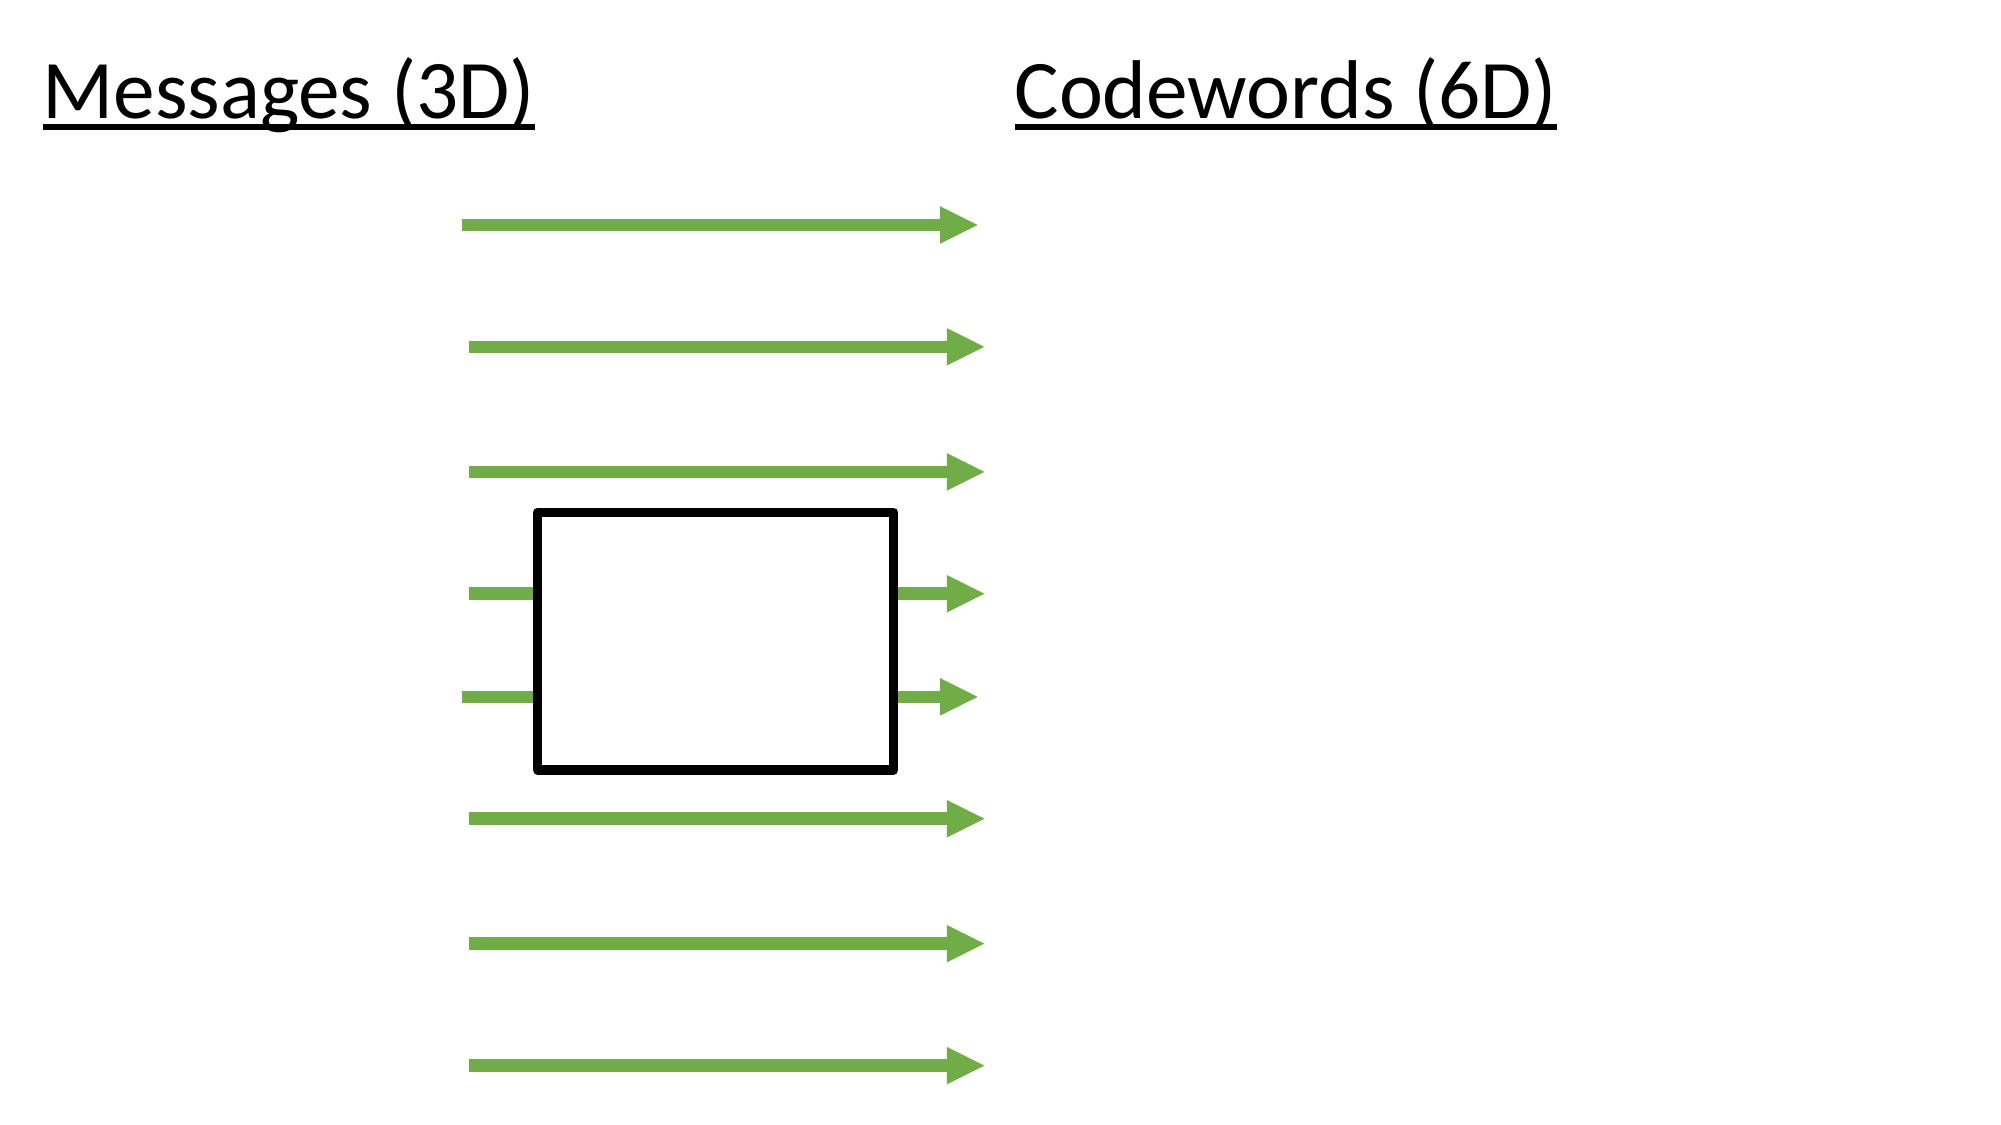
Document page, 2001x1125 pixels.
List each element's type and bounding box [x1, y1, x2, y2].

text_box [0, 28, 554, 1120]
text_box [996, 28, 2000, 1125]
text_box [462, 224, 985, 1066]
